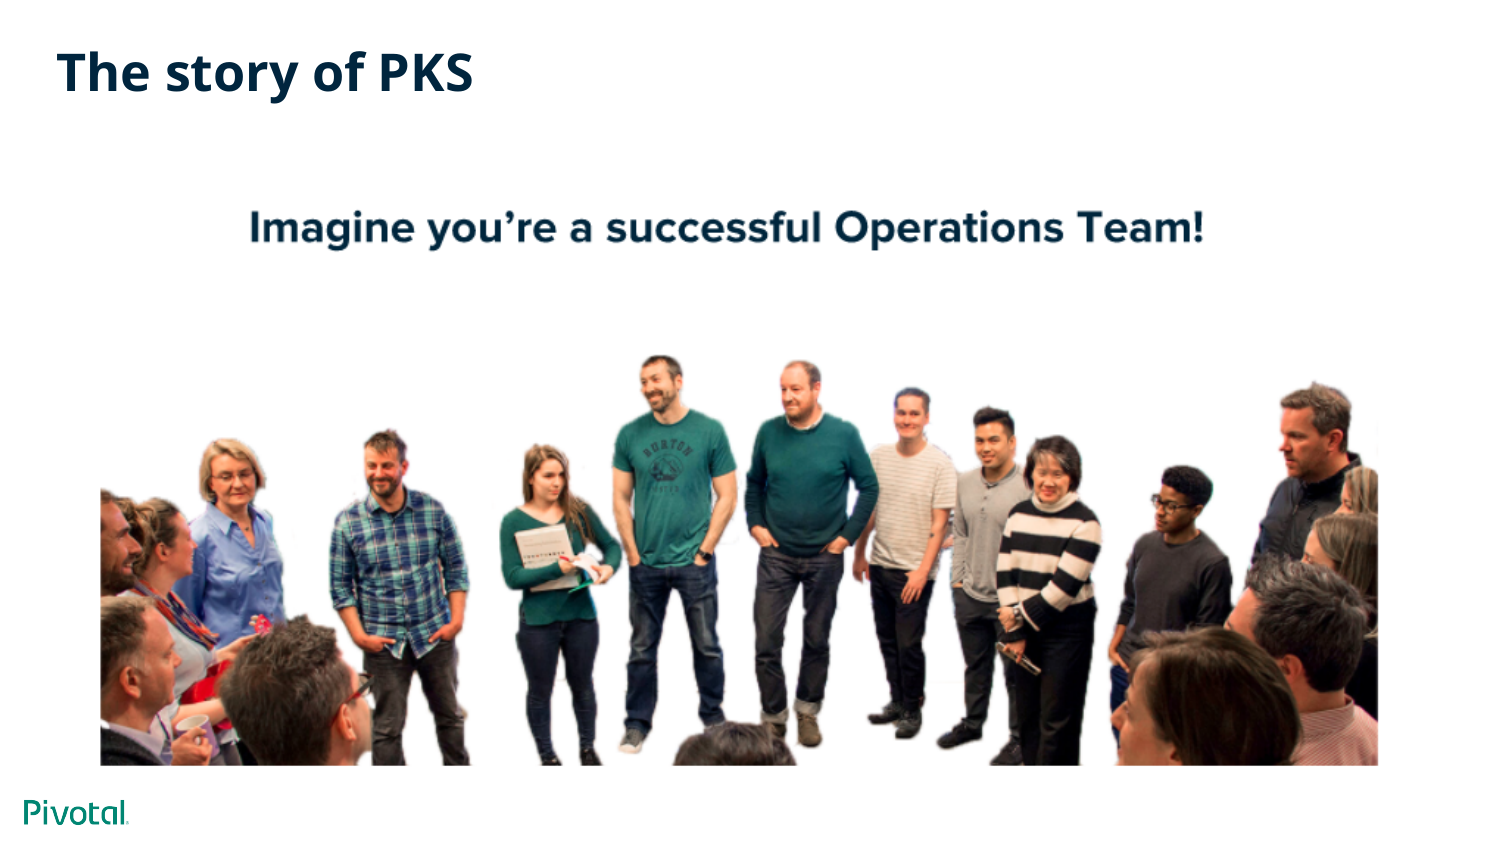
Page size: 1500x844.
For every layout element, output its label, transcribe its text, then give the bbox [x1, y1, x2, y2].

picture [0, 177, 1393, 844]
title The story of PKS [41, 24, 1463, 117]
